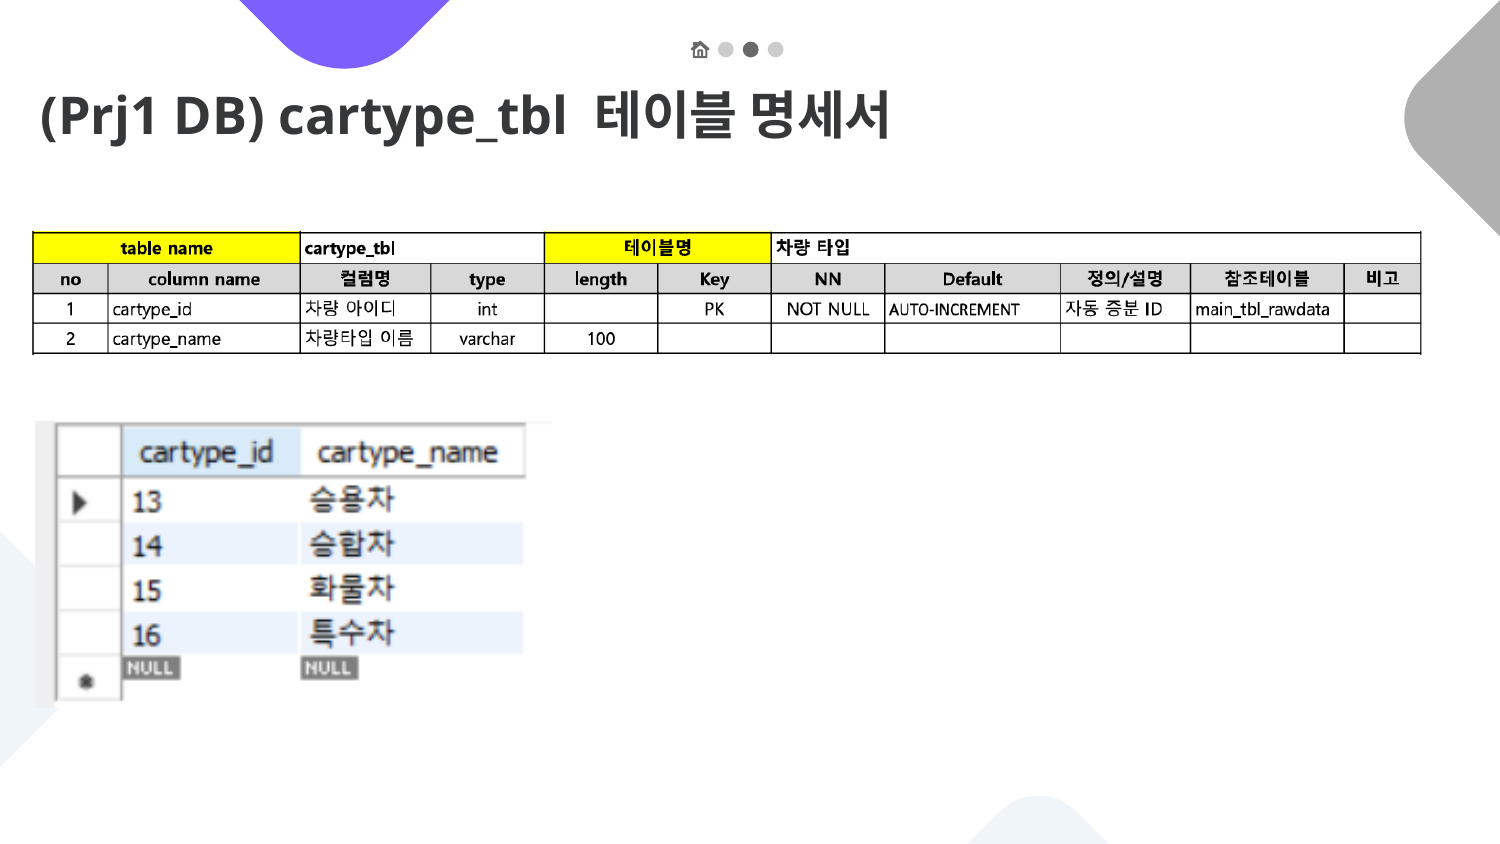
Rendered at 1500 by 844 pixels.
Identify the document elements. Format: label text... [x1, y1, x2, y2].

text_box [742, 41, 759, 58]
picture [34, 421, 552, 709]
title (Prj1 DB) cartype_tbl 테이블 명세서 [25, 67, 1290, 179]
text_box [691, 41, 709, 58]
picture [25, 231, 1422, 355]
text_box [717, 41, 734, 58]
text_box [767, 41, 784, 58]
